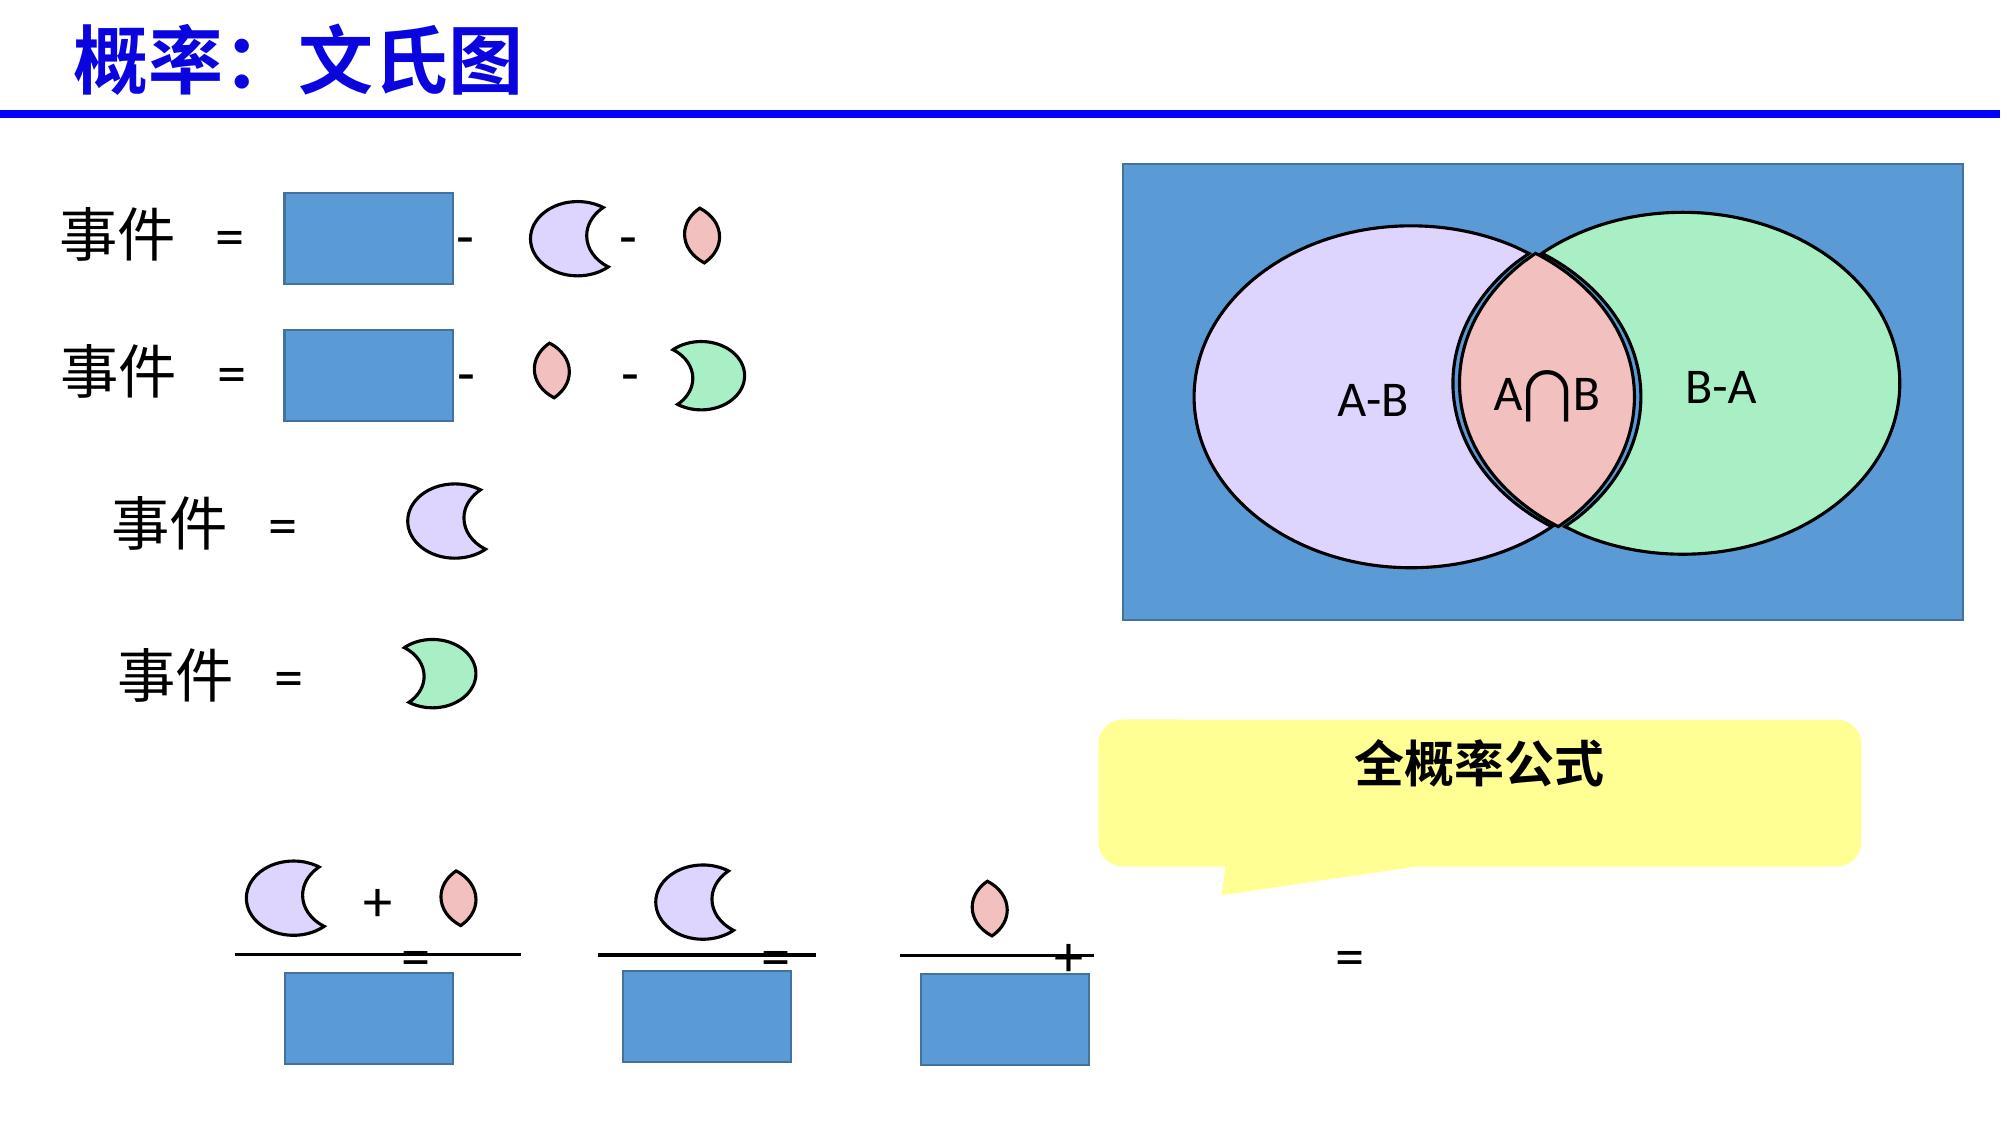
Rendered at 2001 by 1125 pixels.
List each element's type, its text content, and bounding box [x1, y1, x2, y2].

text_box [900, 881, 1094, 1066]
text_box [1123, 164, 1964, 620]
text_box [284, 972, 454, 1065]
text_box + [342, 864, 415, 933]
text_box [597, 864, 817, 1063]
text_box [35, 631, 479, 718]
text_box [28, 327, 745, 422]
text_box [245, 859, 327, 937]
text_box [439, 869, 478, 927]
text_box 概率：文氏图 [59, 5, 1308, 110]
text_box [29, 479, 486, 565]
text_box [28, 190, 720, 285]
